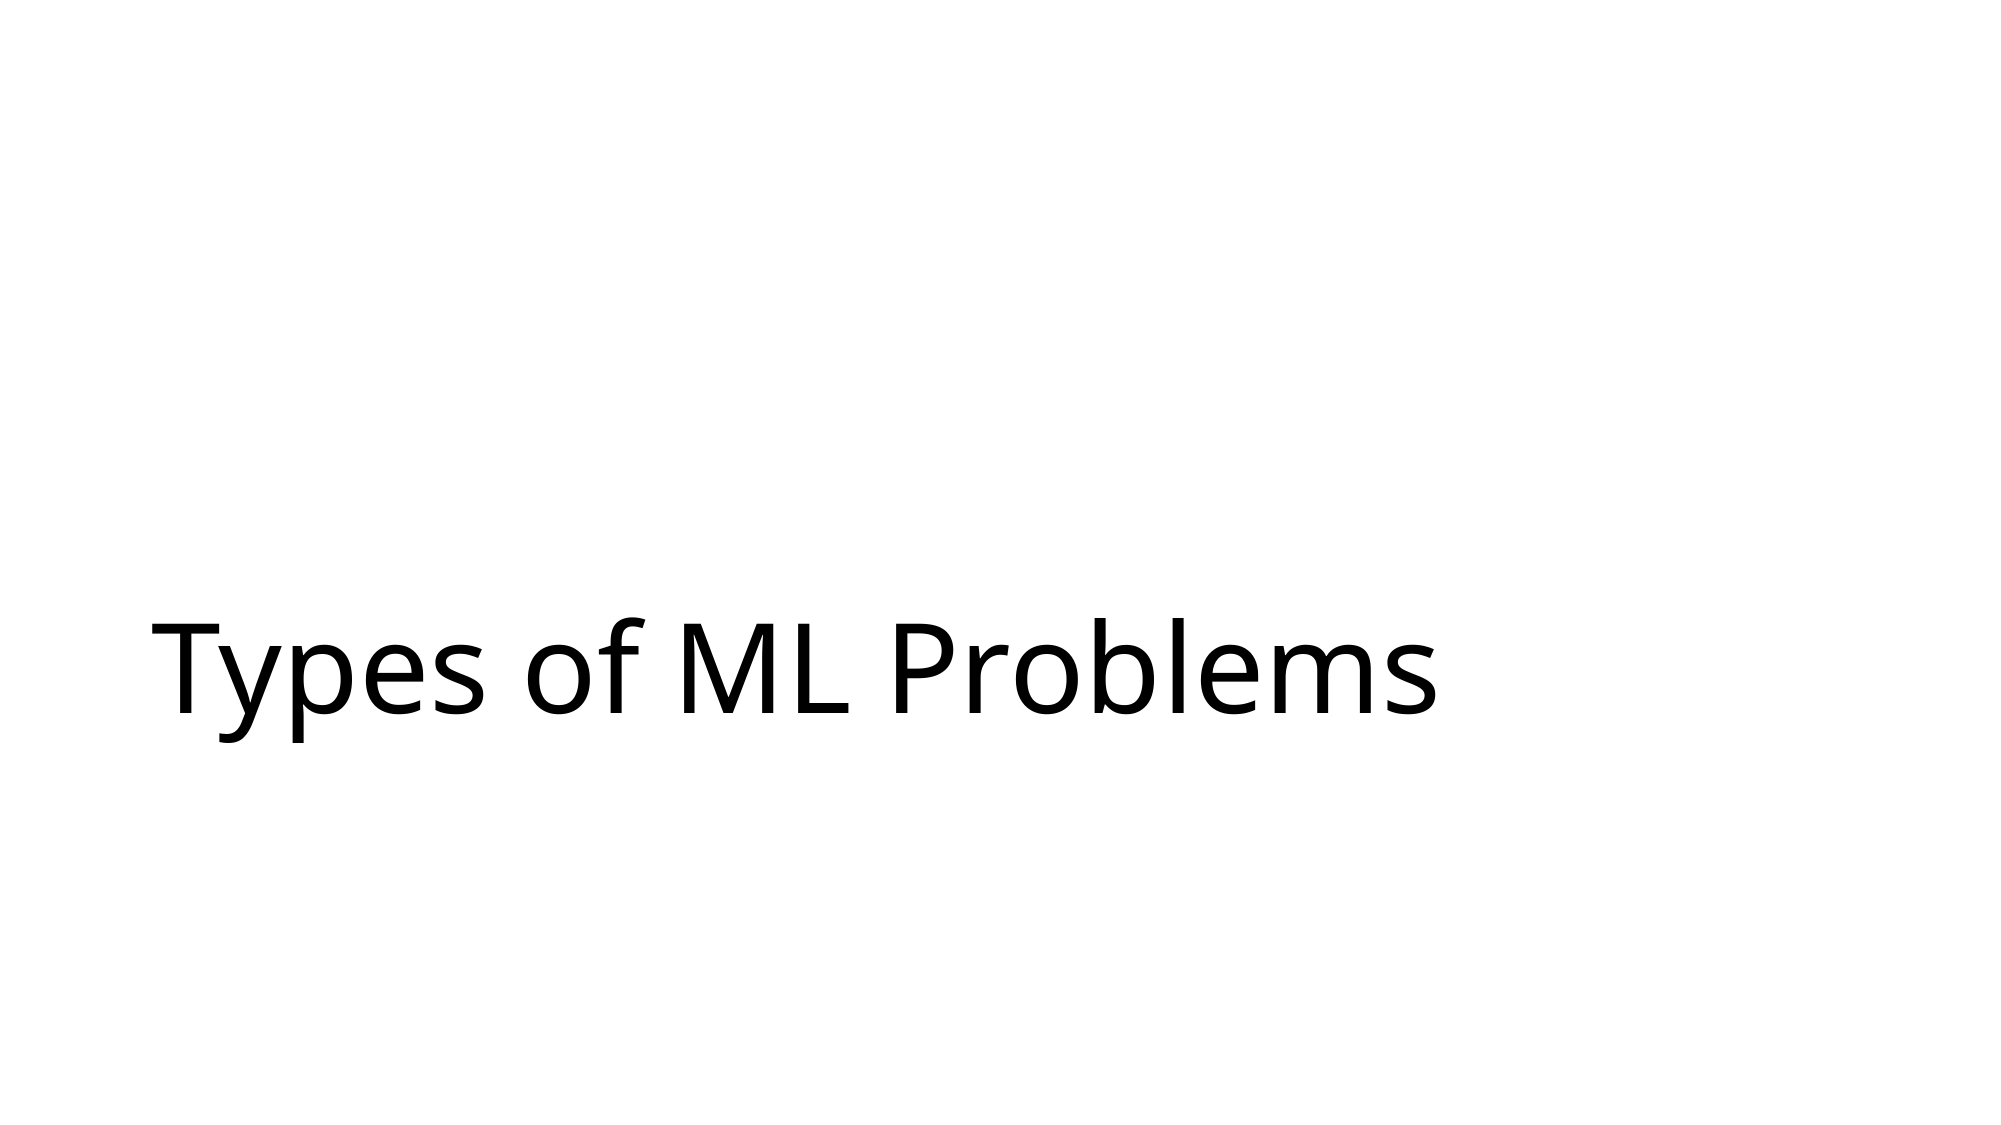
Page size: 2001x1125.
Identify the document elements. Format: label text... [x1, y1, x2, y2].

title Types of ML Problems [136, 280, 1862, 749]
